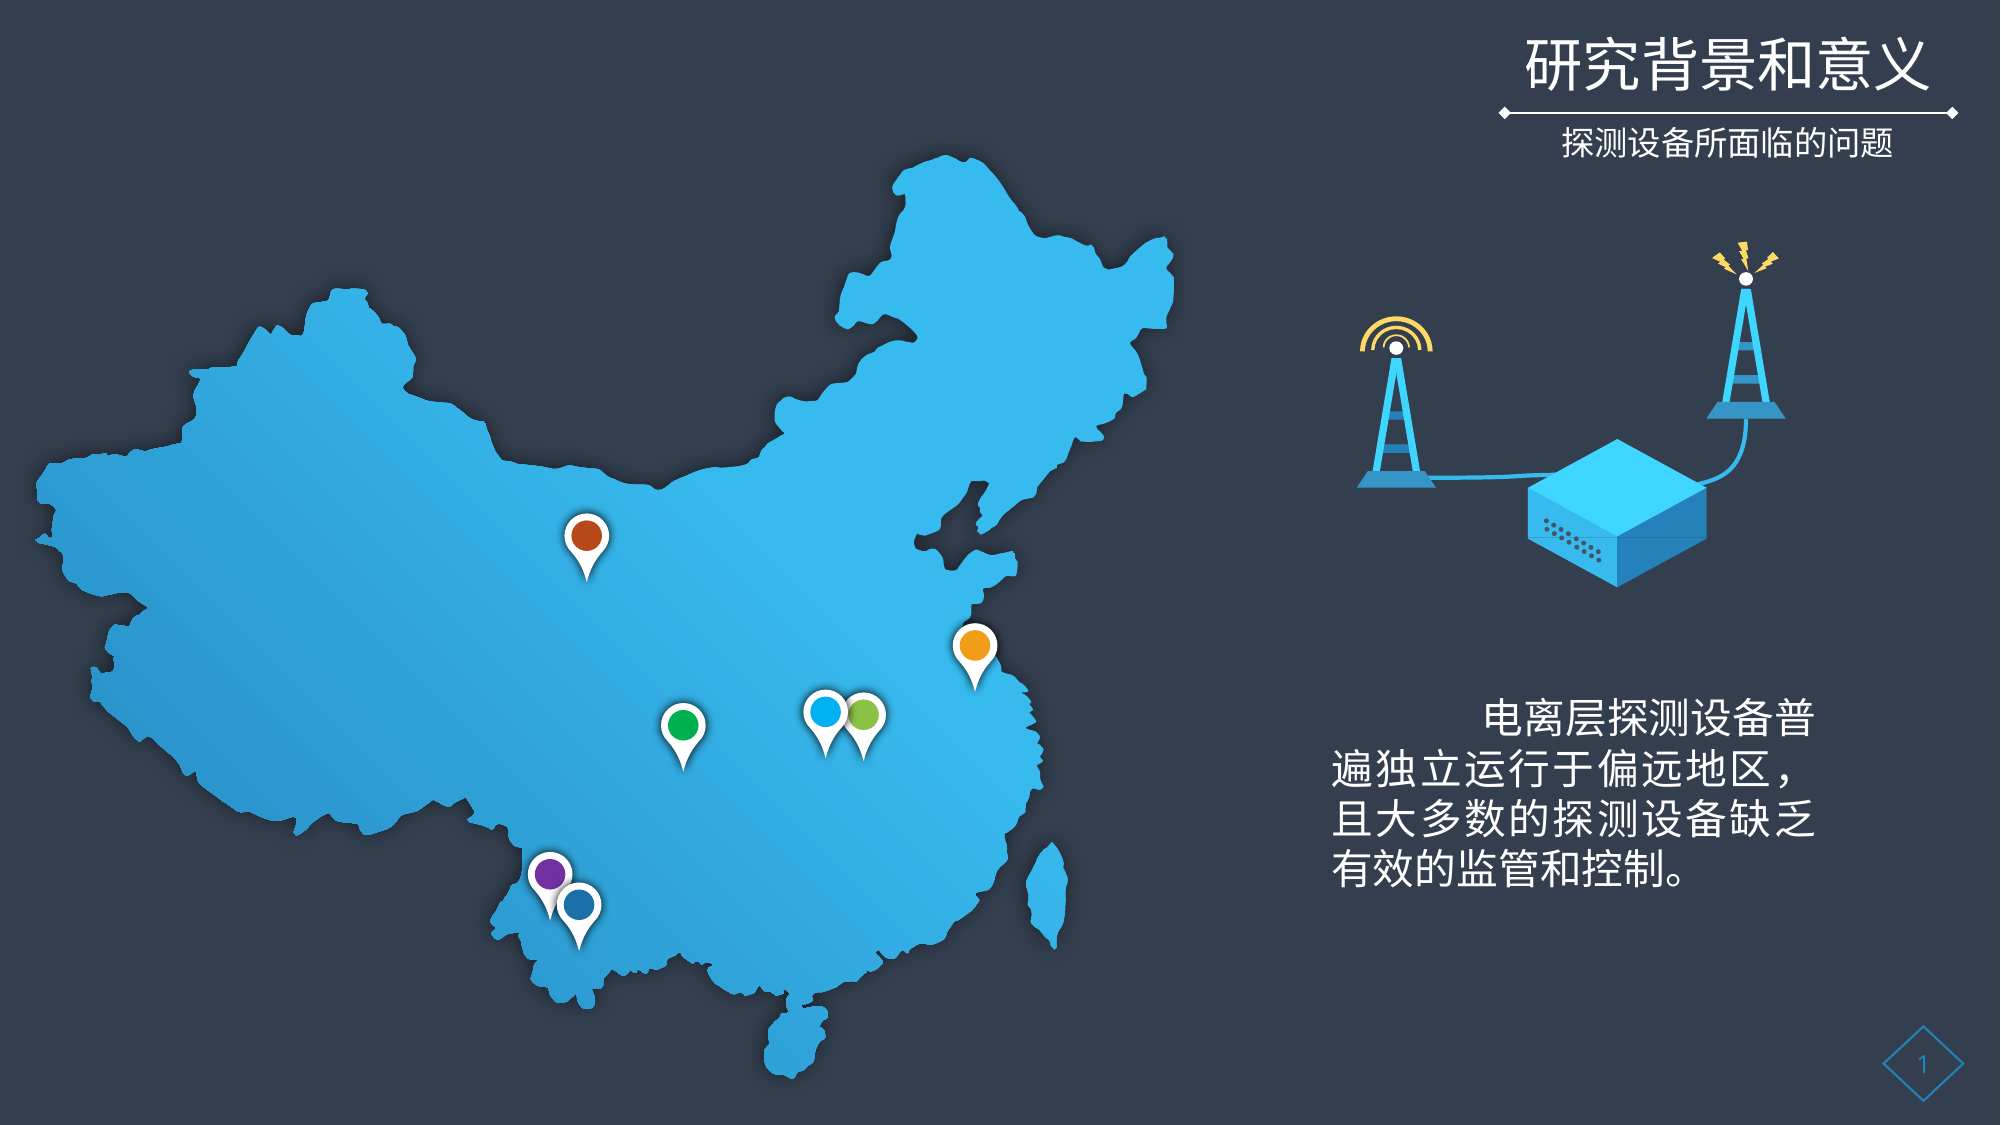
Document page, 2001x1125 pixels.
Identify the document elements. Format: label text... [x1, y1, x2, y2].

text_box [527, 851, 573, 921]
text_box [556, 882, 602, 952]
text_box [841, 692, 886, 762]
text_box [564, 513, 610, 583]
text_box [1356, 241, 1786, 605]
text_box 1 [1882, 1024, 1965, 1103]
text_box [1502, 25, 1953, 171]
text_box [660, 702, 706, 772]
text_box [952, 623, 998, 692]
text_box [803, 689, 849, 759]
text_box 电离层探测设备普遍独立运行于偏远地区，且大多数的探测设备缺乏有效的监管和控制。 [1315, 667, 1832, 918]
text_box [33, 153, 1176, 1080]
